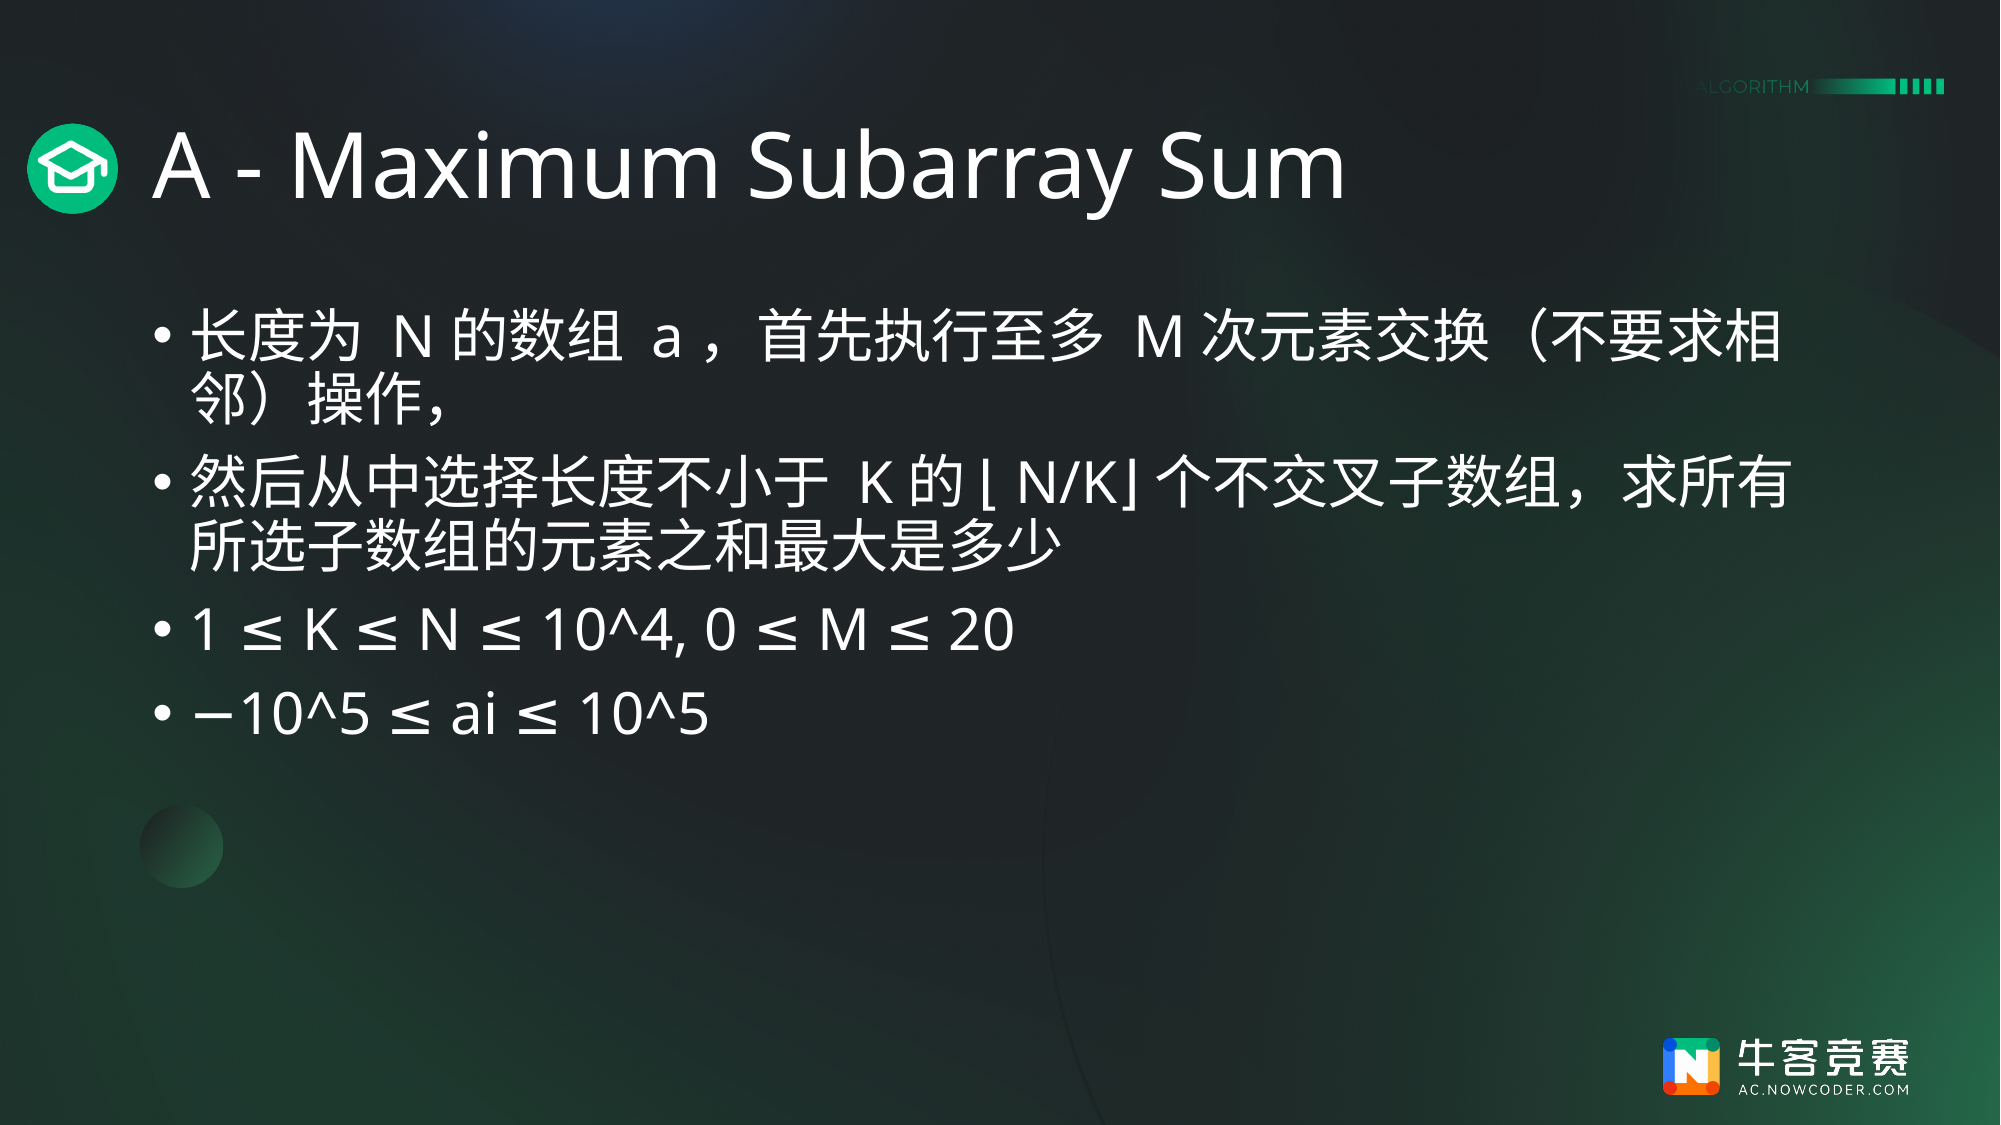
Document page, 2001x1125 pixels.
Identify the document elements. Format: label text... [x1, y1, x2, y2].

picture [0, 0, 2000, 1125]
title A - Maximum Subarray Sum [137, 59, 1863, 278]
list 长度为 N的数组 a，首先执行至多 M次元素交换（不要求相邻）操作， 然后从中选择长度不小于 K的 ⌊N/K⌋个不交叉子数组，求所有所选子数组的元素之和最大是多少 1 ≤ K ≤ N ≤ 10^4, 0 ≤ M ≤ 20 −10^5 ≤ ai ≤ 10^5 [137, 299, 1863, 1014]
